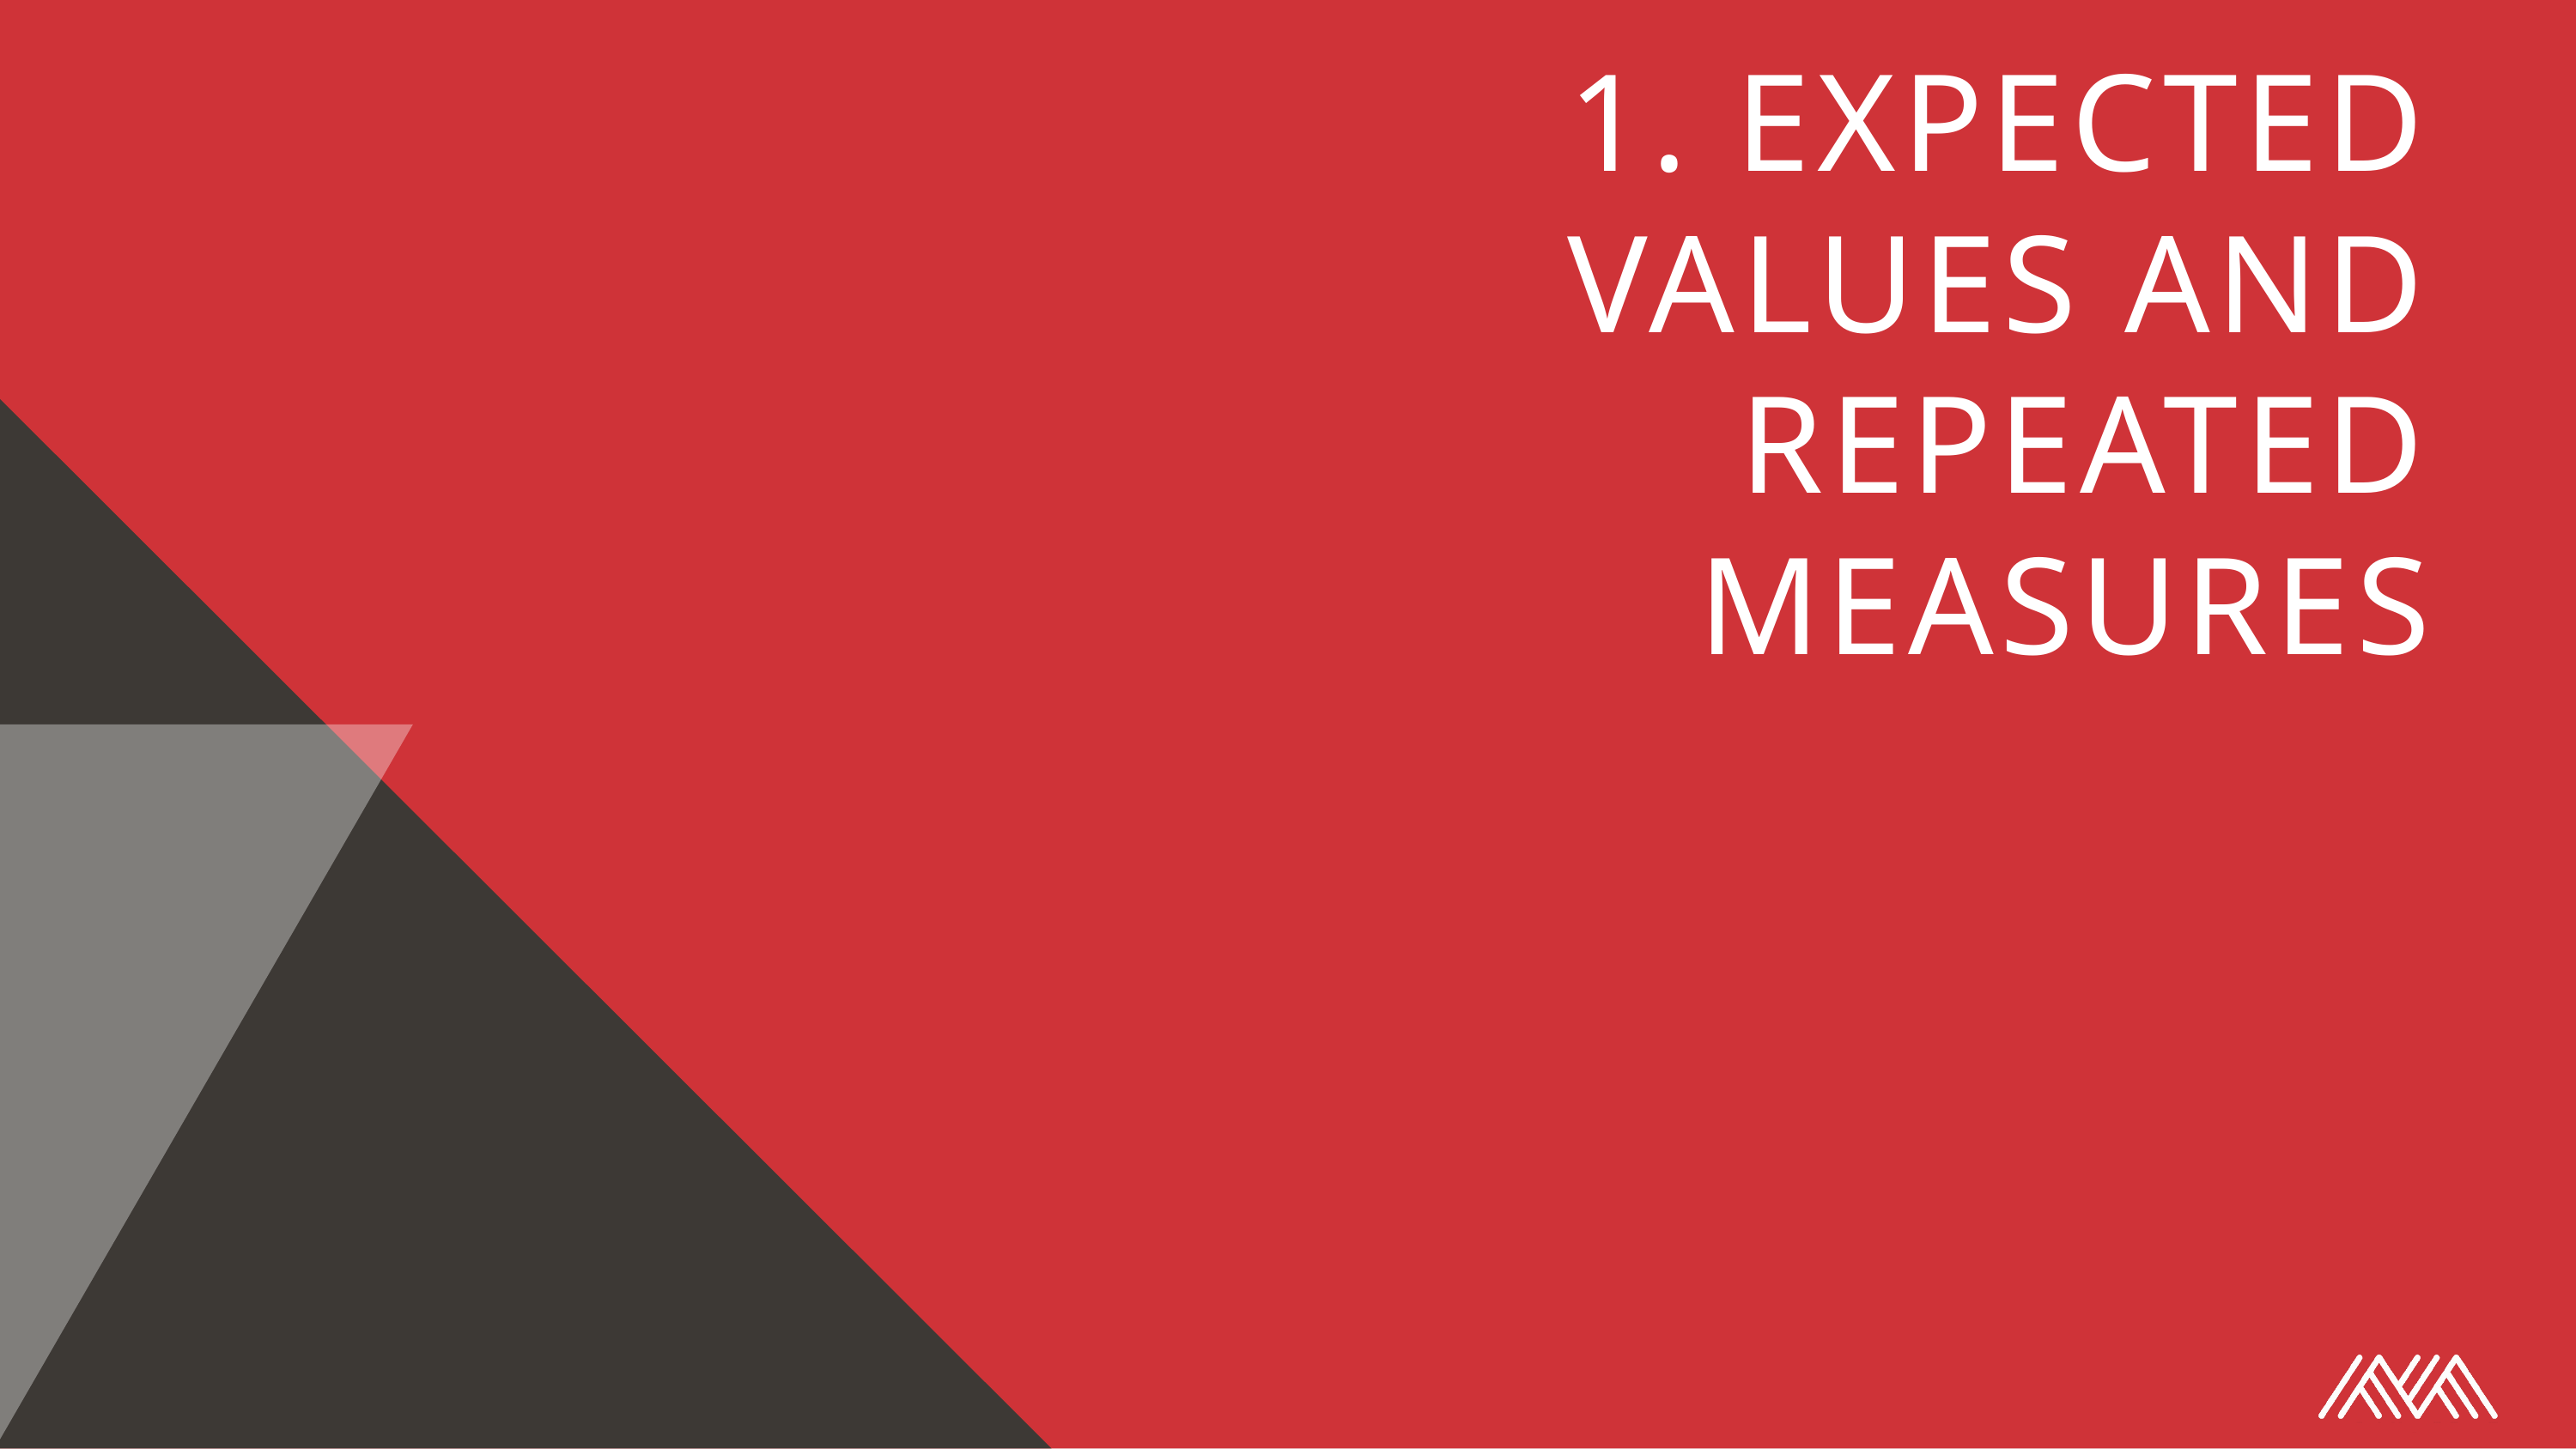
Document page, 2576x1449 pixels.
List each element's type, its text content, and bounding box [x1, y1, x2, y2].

text_box 1. EXPECTED VALUES AND REPEATED MEASURES [1079, 37, 2432, 682]
picture [2267, 1303, 2551, 1449]
text_box [0, 0, 2576, 1449]
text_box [0, 385, 1052, 1449]
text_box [0, 724, 414, 1449]
